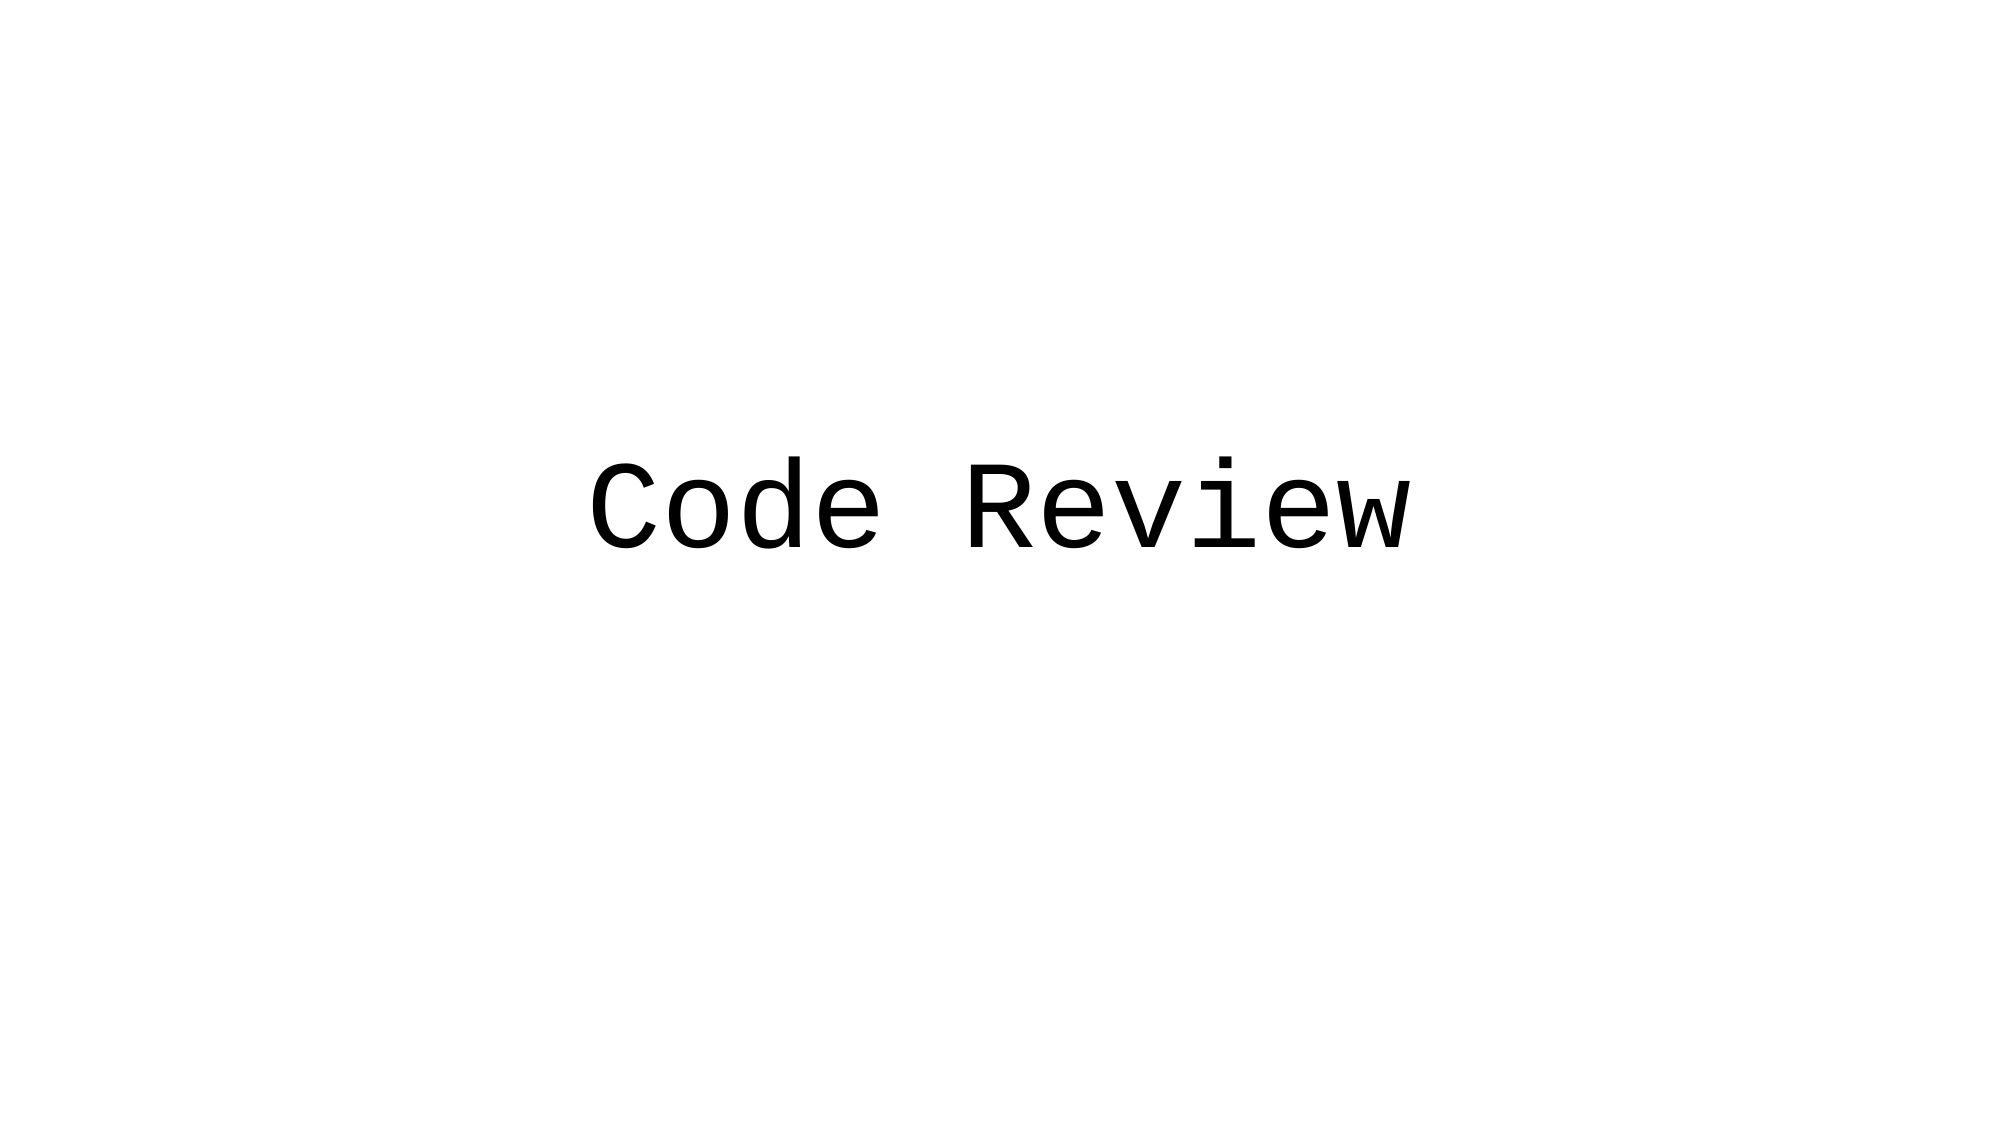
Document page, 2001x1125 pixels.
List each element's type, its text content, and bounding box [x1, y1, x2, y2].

title Code Review [136, 280, 1862, 582]
